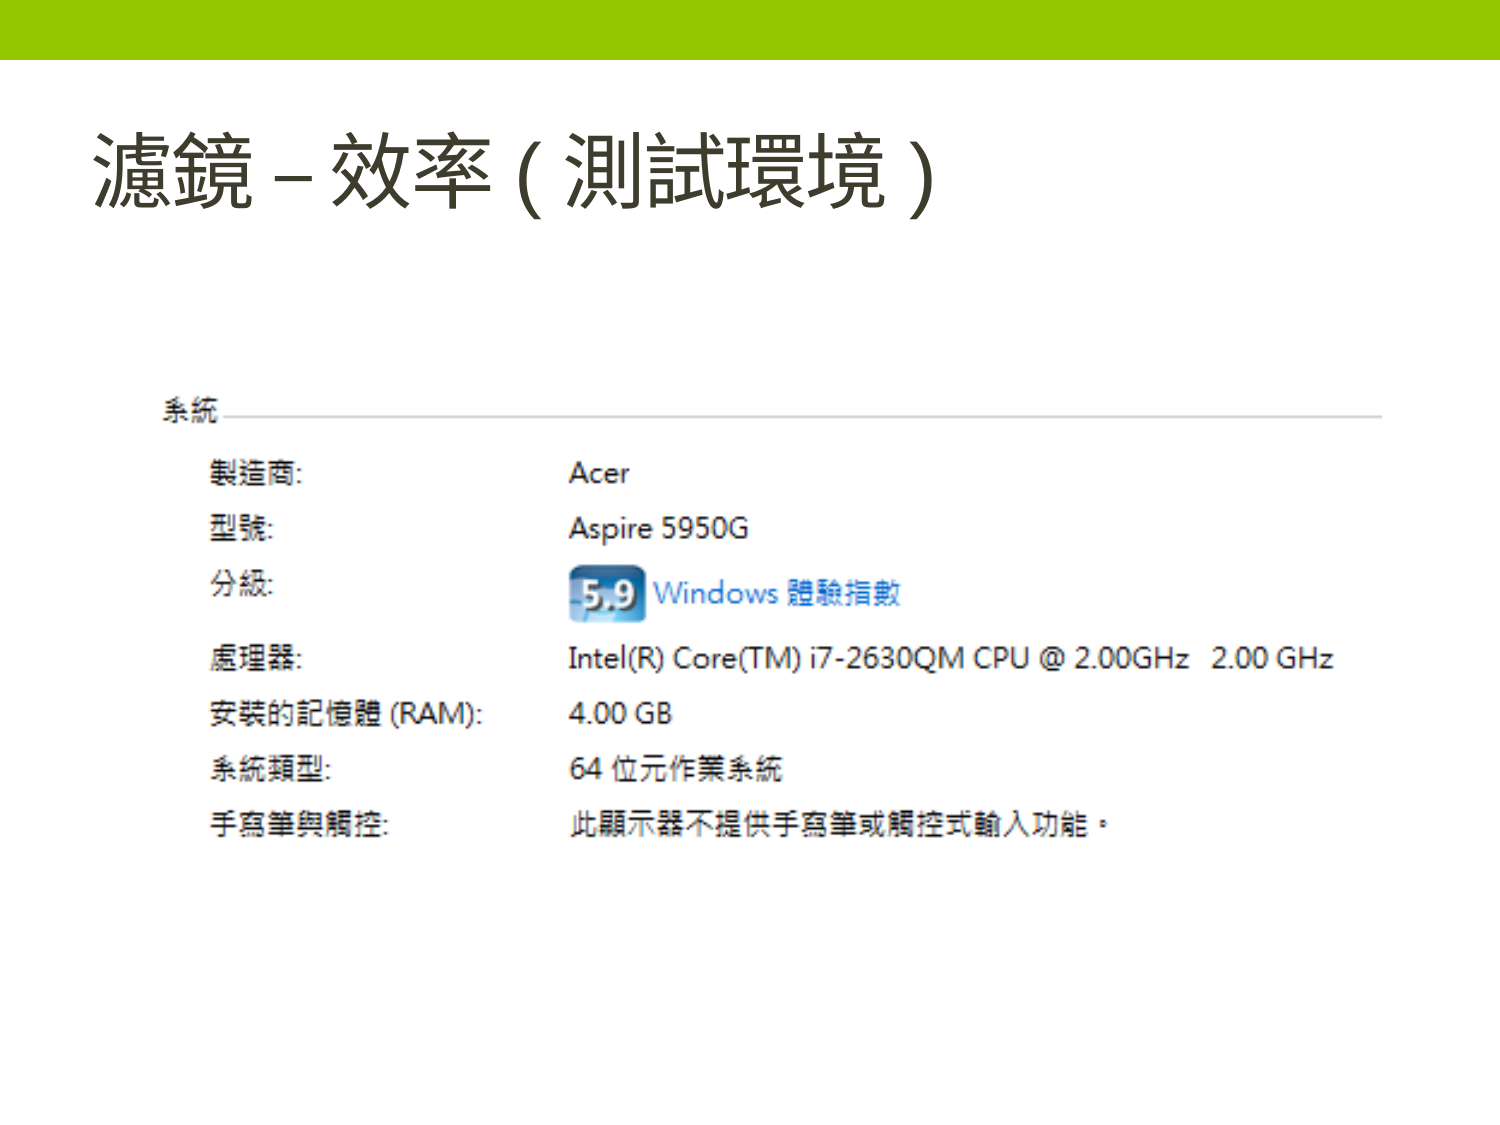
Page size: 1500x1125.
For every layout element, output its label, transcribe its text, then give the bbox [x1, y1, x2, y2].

title 濾鏡 – 效率(測試環境) [75, 87, 1425, 250]
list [159, 373, 1383, 864]
